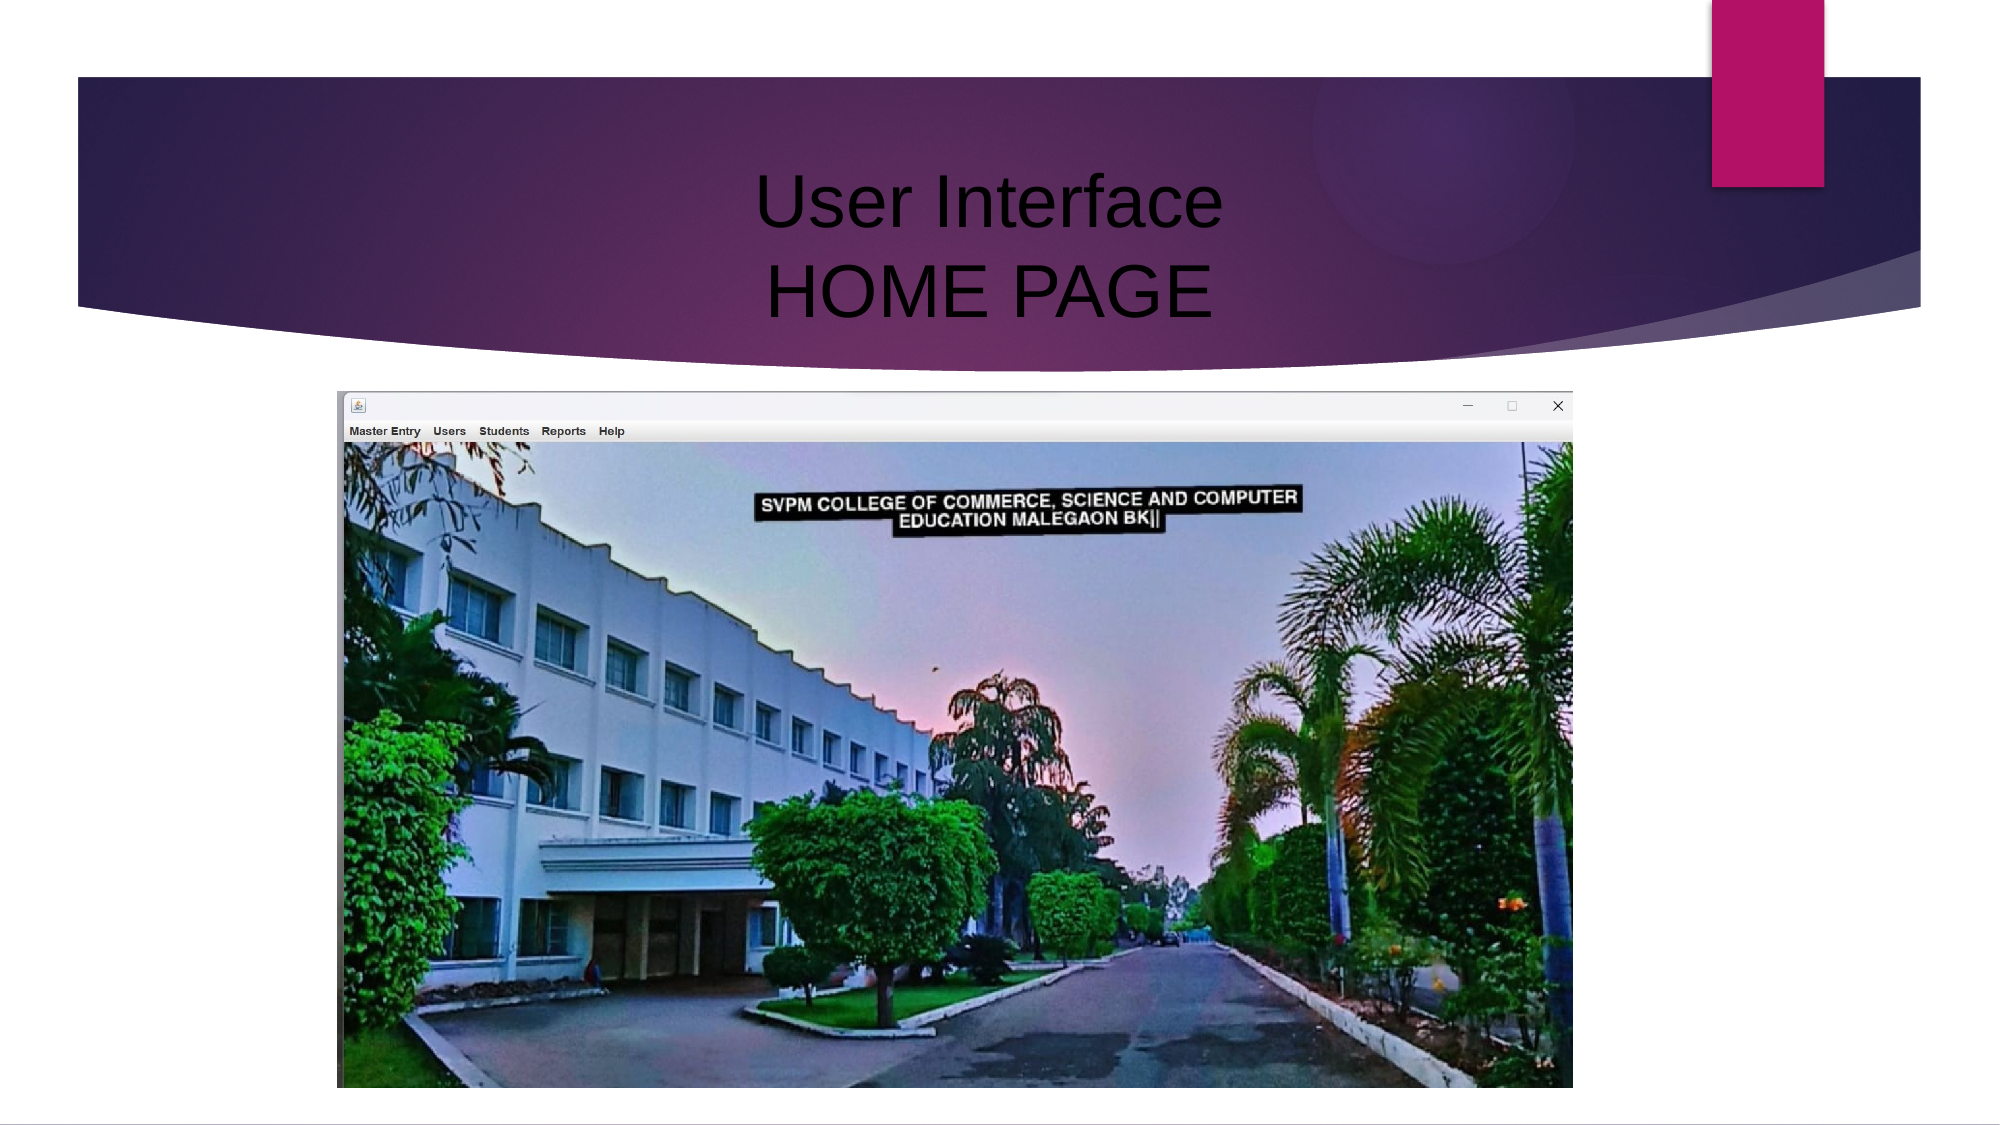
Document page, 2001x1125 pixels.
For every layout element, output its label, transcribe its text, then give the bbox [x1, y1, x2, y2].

title User Interface HOME PAGE [450, 184, 1531, 300]
picture [79, 78, 1920, 371]
picture [337, 391, 1573, 1088]
